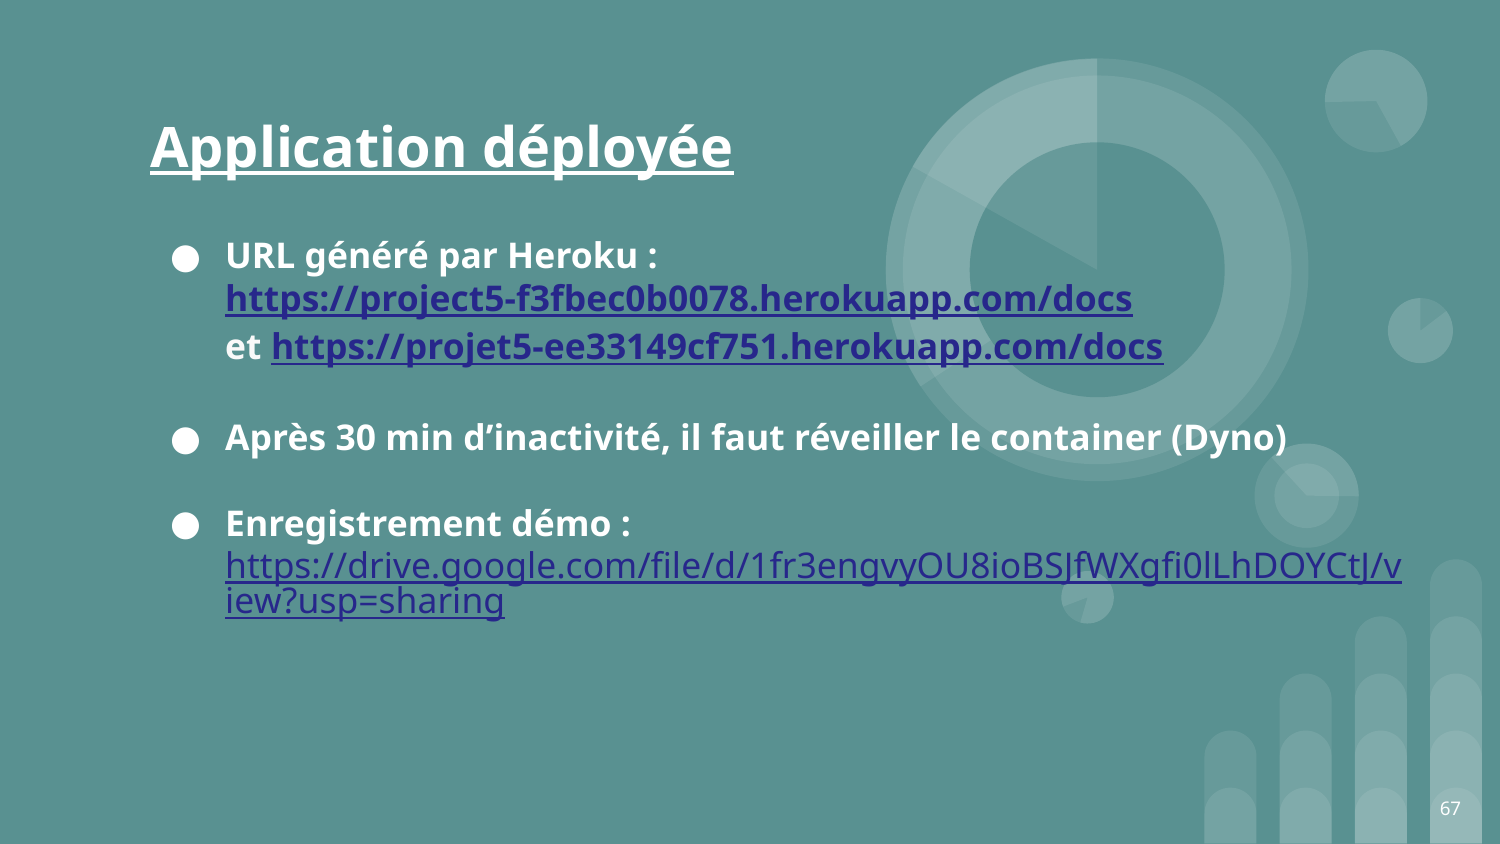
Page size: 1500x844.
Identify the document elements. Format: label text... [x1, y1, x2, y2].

slide_number ‹#› [1386, 777, 1477, 842]
title Application déployée URL généré par Heroku : https://project5-f3fbec0b0078.herokuapp.com/docs et https://projet5-ee33149cf751.herokuapp.com/docs Après 30 min d’inactivité, il faut réveiller le container (Dyno) Enregistrement démo : https://drive.google.com/file/d/1fr3engvyOU8ioBSJfWXgfi0lLhDOYCtJ/view?usp=sharing [135, 96, 1418, 782]
